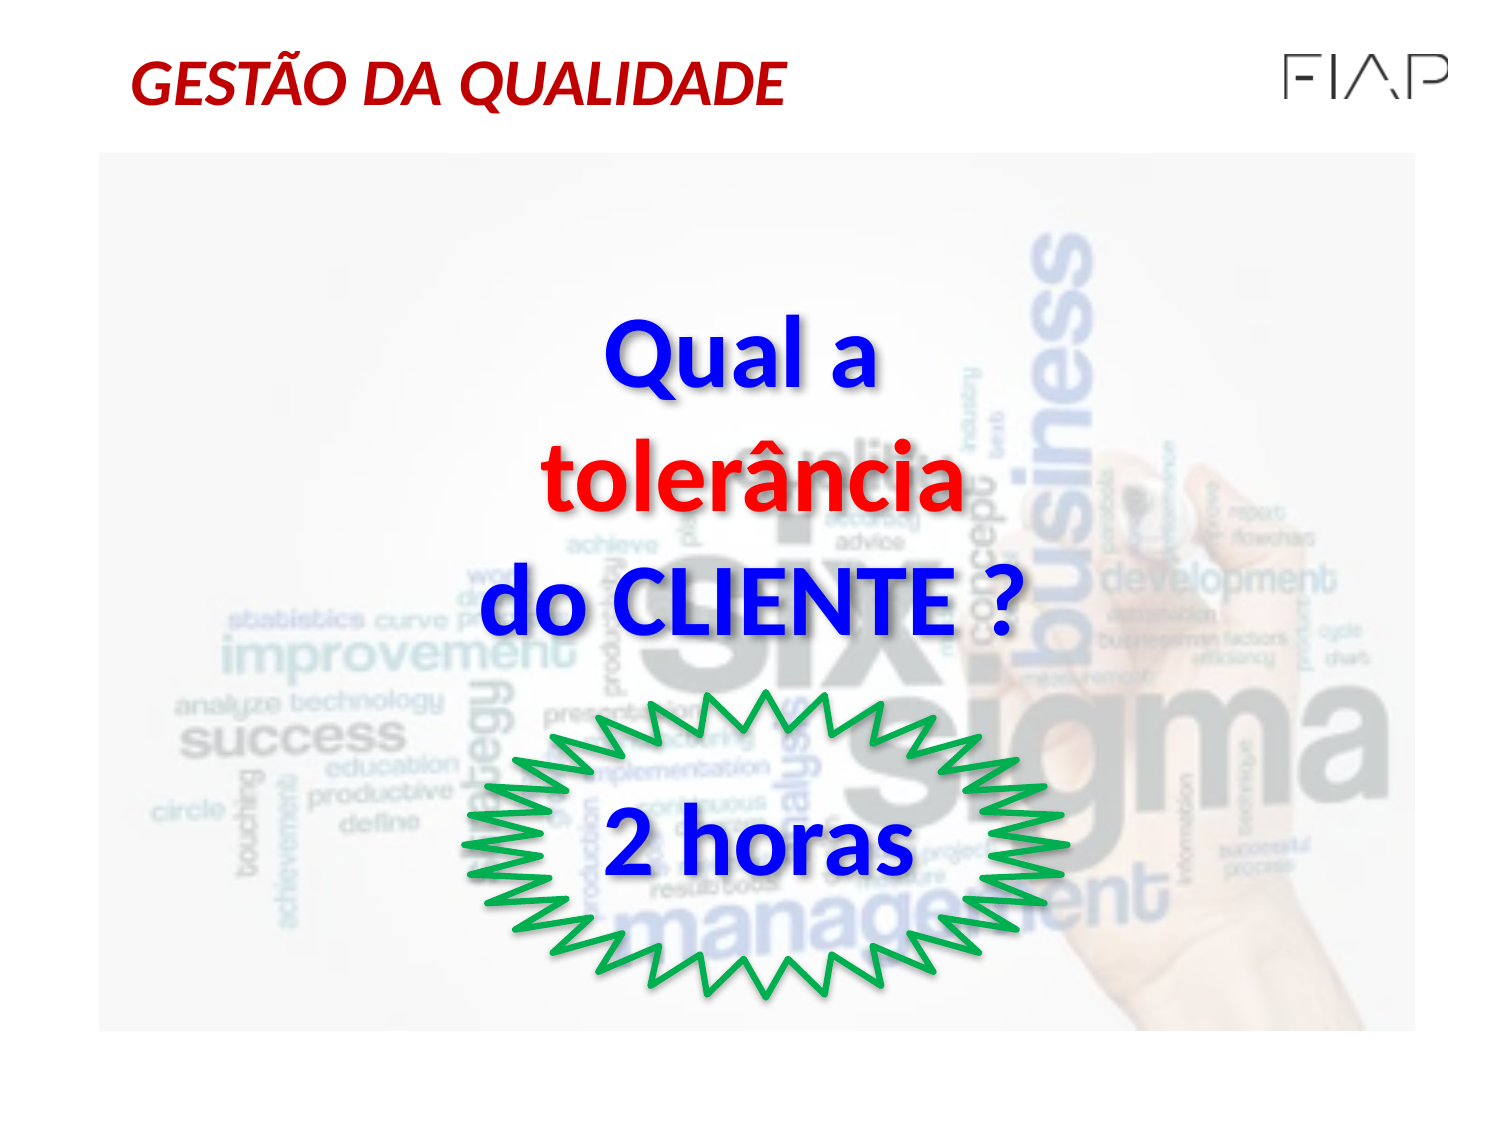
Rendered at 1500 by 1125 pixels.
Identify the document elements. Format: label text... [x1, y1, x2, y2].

text_box GESTÃO DA QUALIDADE [115, 31, 1211, 126]
picture [98, 153, 1415, 1032]
